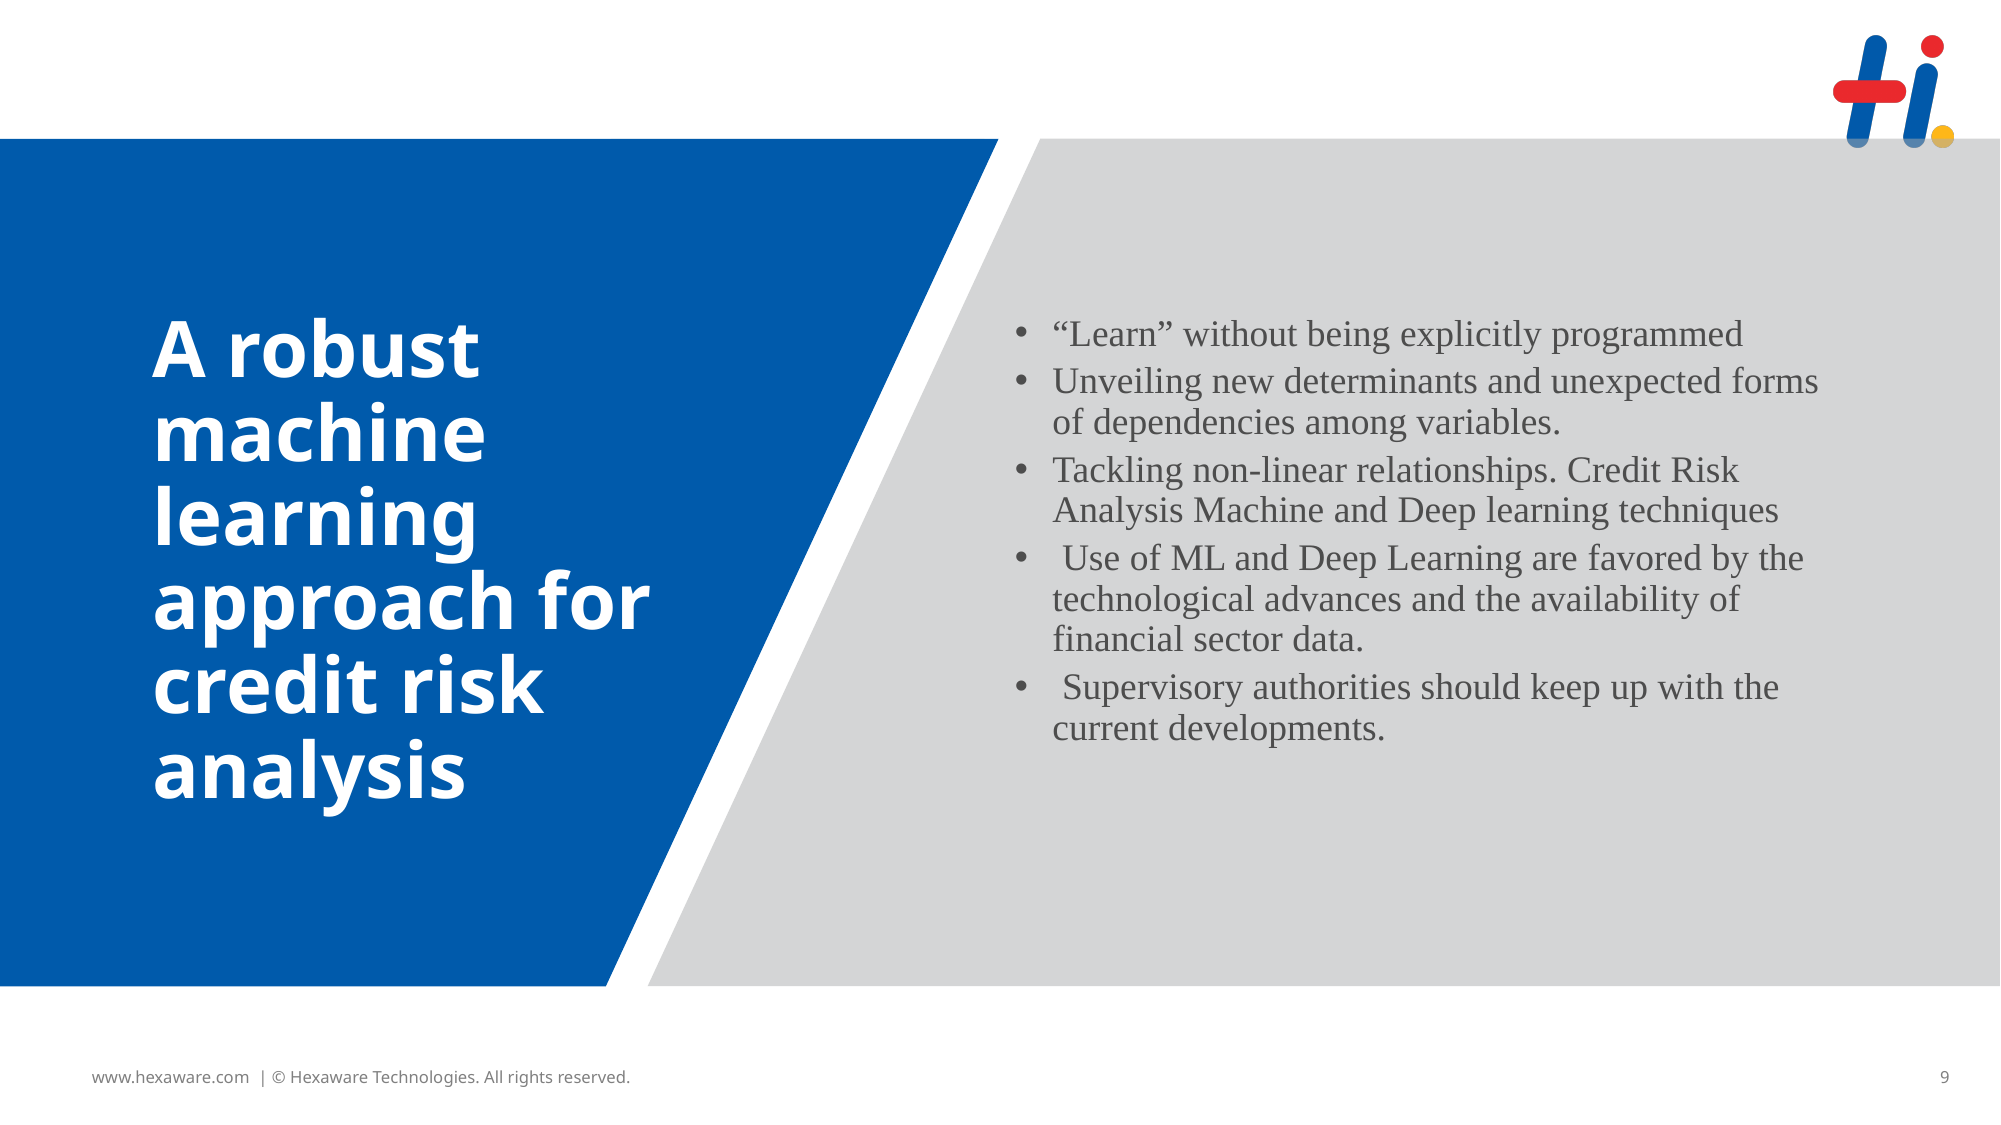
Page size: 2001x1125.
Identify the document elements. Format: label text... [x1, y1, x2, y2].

text_box [0, 137, 1001, 988]
text_box [645, 137, 2000, 988]
list “Learn” without being explicitly programmed Unveiling new determinants and unexpected forms of dependencies among variables. Tackling non-linear relationships. Credit Risk Analysis Machine and Deep learning techniques Use of ML and Deep Learning are favored by the technological advances and the availability of financial sector data. Supervisory authorities should keep up with the current developments. [999, 186, 1863, 939]
picture [1833, 35, 1954, 137]
title A robust machine learning approach for credit risk analysis [137, 302, 697, 823]
